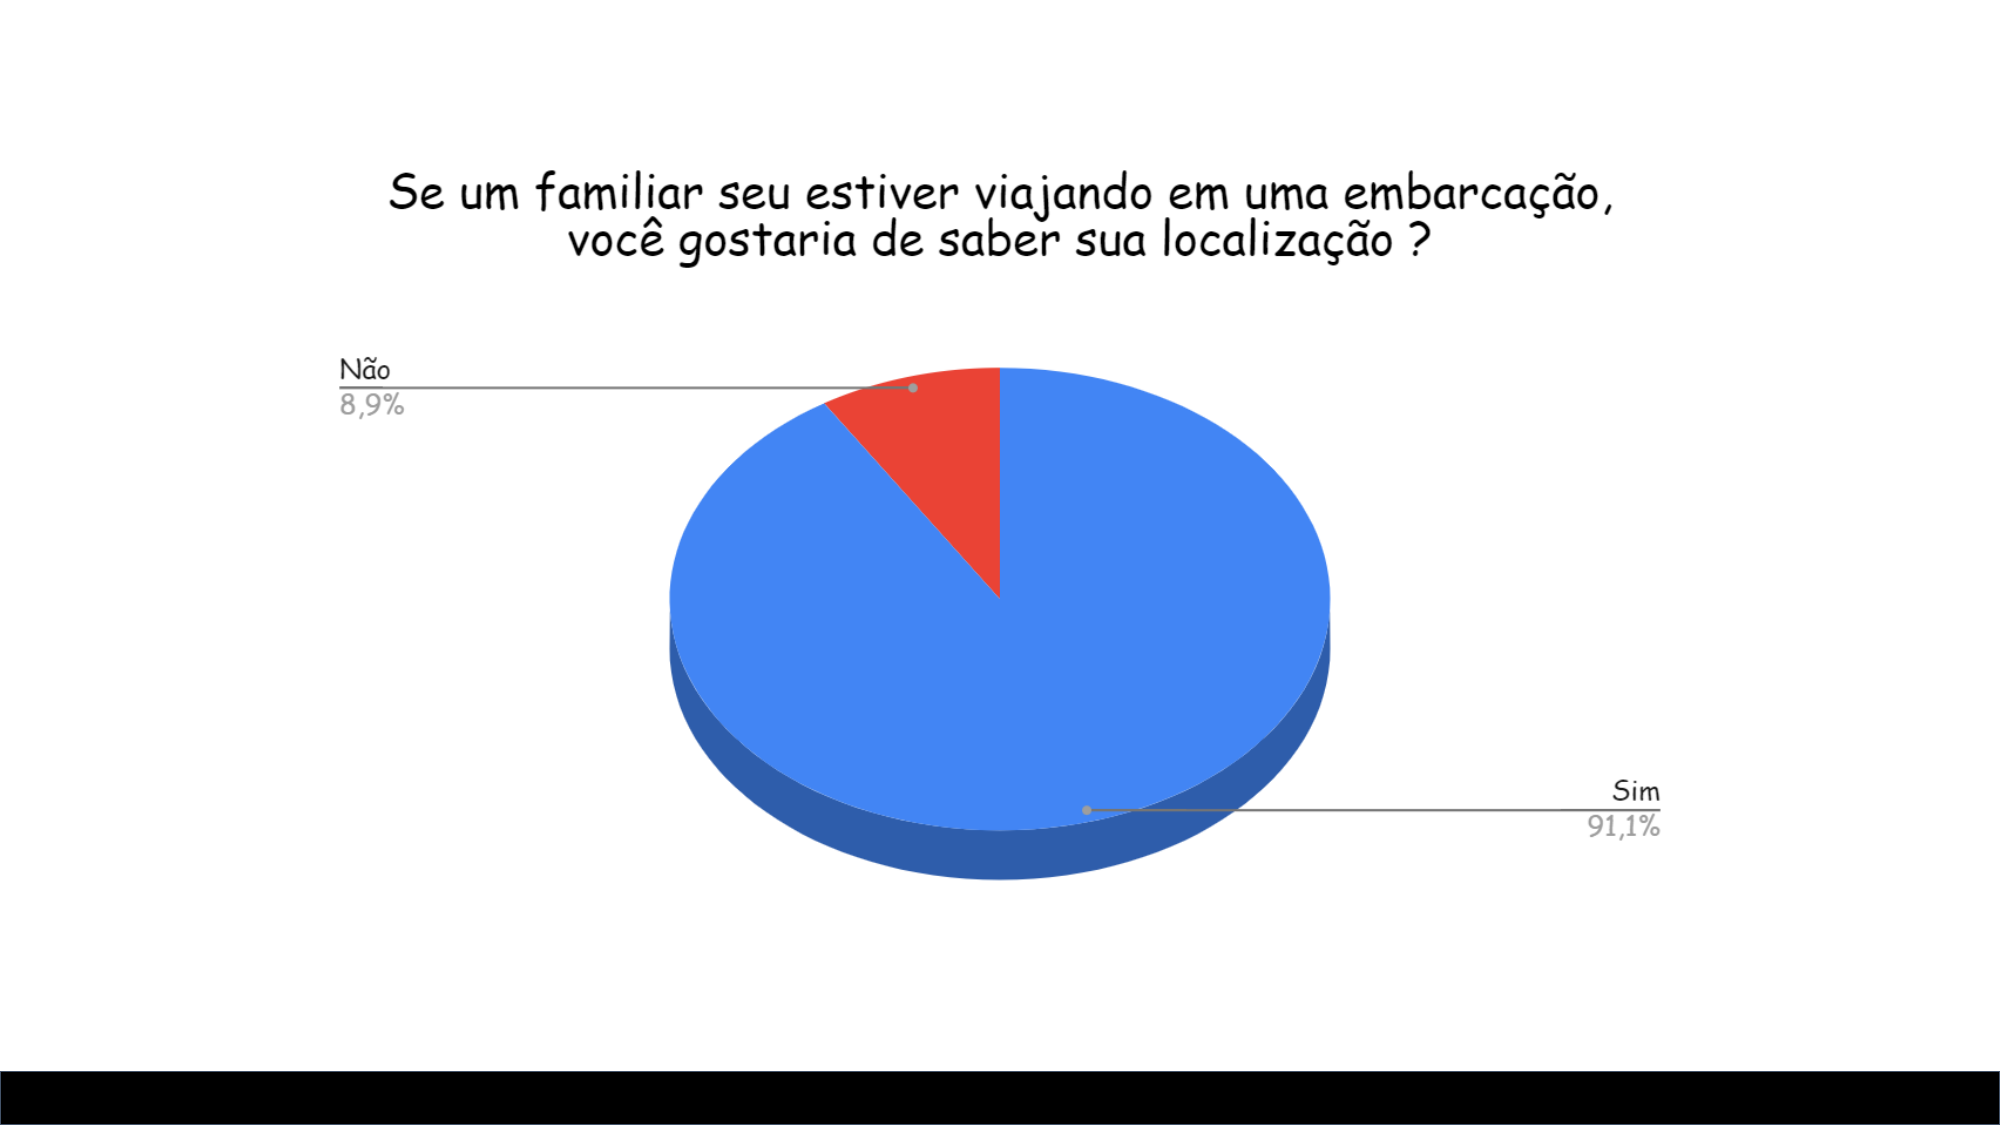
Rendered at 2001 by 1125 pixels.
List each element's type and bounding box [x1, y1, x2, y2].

picture [296, 127, 1704, 998]
text_box [0, 1071, 2000, 1125]
